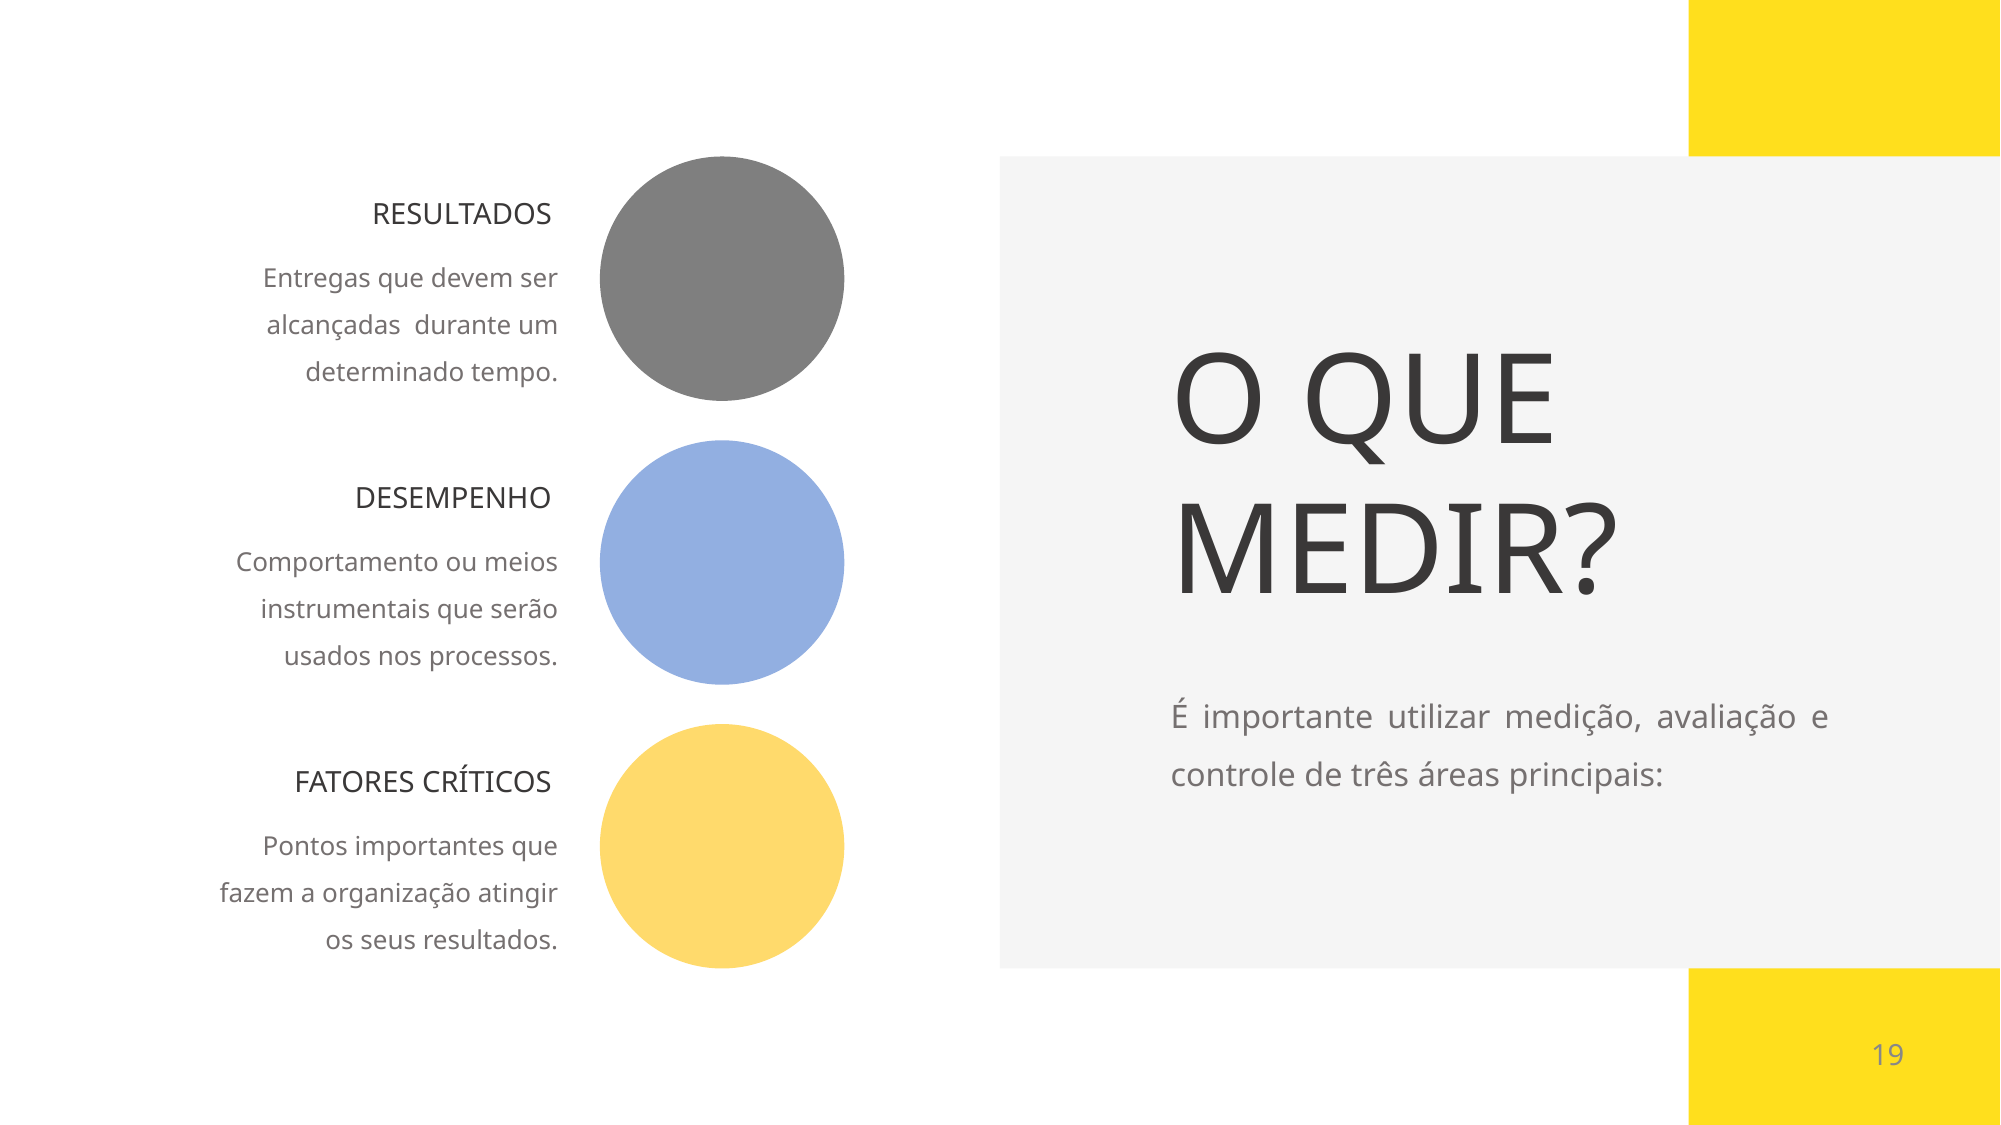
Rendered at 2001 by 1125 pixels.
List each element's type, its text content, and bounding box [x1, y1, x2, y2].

text_box DESEMPENHO [255, 472, 567, 523]
text_box O QUE MEDIR? [1155, 311, 1845, 509]
picture [599, 440, 845, 685]
text_box [1688, 0, 2000, 156]
text_box [999, 156, 2000, 969]
text_box FATORES CRÍTICOS [221, 755, 567, 807]
text_box É importante utilizar medição, avaliação e controle de três áreas principais: [1155, 668, 1845, 813]
picture [599, 156, 845, 402]
picture [599, 723, 845, 969]
text_box Comportamento ou meios instrumentais que serão usados nos processos. [199, 522, 574, 653]
text_box Entregas que devem ser alcançadas durante um determinado tempo. [199, 238, 574, 369]
slide_number ‹#› [1469, 1025, 1920, 1086]
text_box [1688, 969, 2000, 1125]
text_box Pontos importantes que fazem a organização atingir os seus resultados. [199, 806, 574, 937]
text_box RESULTADOS [311, 188, 567, 239]
